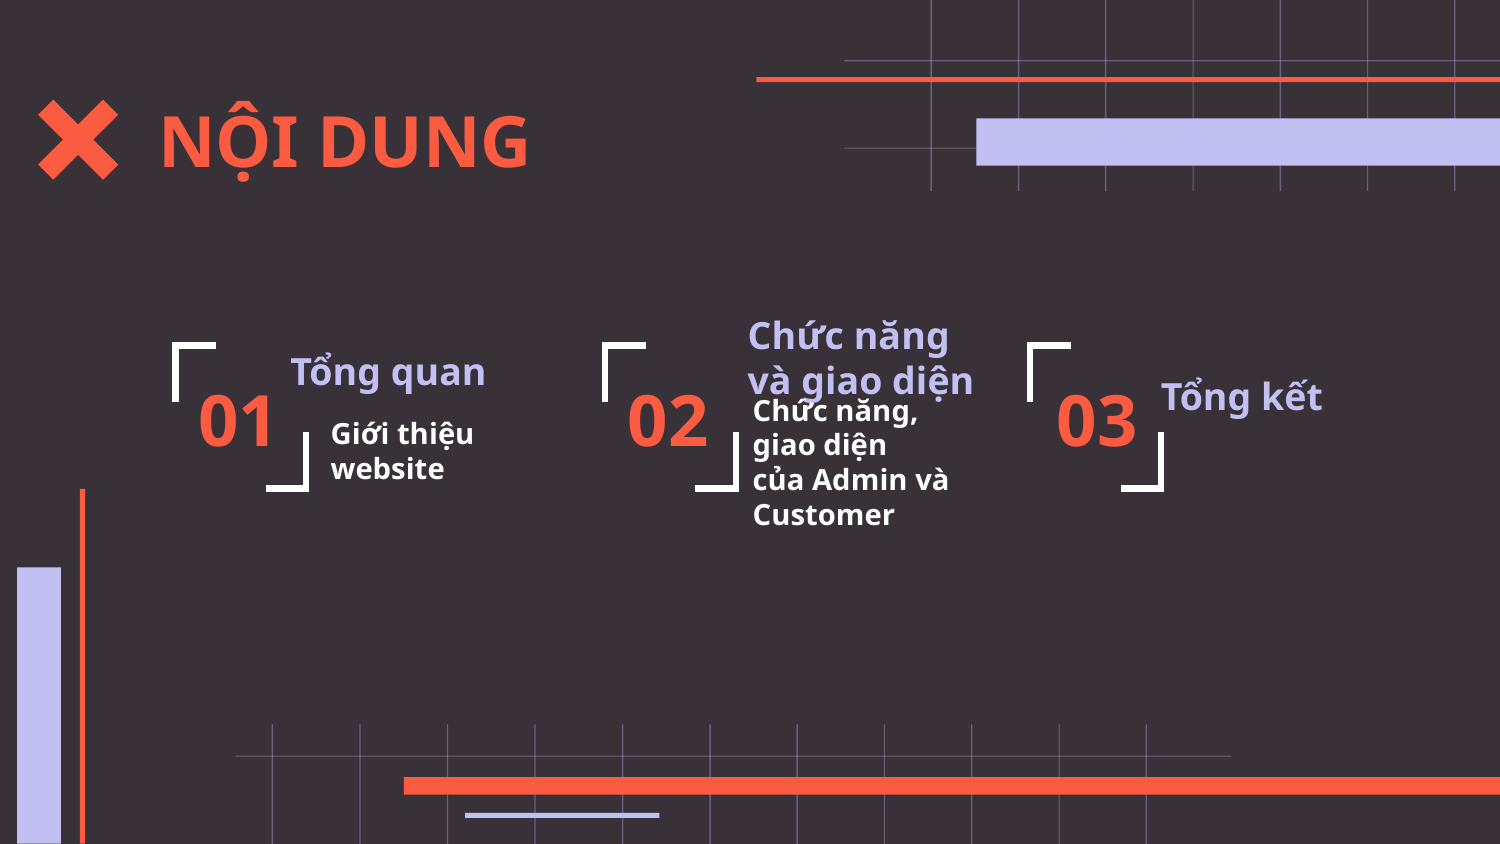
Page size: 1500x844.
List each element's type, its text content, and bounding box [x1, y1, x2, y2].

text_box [601, 345, 740, 489]
title Tổng quan [275, 337, 540, 403]
title NỘI DUNG [143, 88, 1355, 192]
title Tổng kết [1169, 363, 1410, 428]
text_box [1026, 345, 1165, 489]
title Chức năng và giao diện [732, 324, 997, 389]
subtitle Giới thiệu website [315, 410, 580, 490]
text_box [171, 345, 310, 489]
subtitle Chức năng, giao diện của Admin và Customer [737, 421, 1002, 502]
